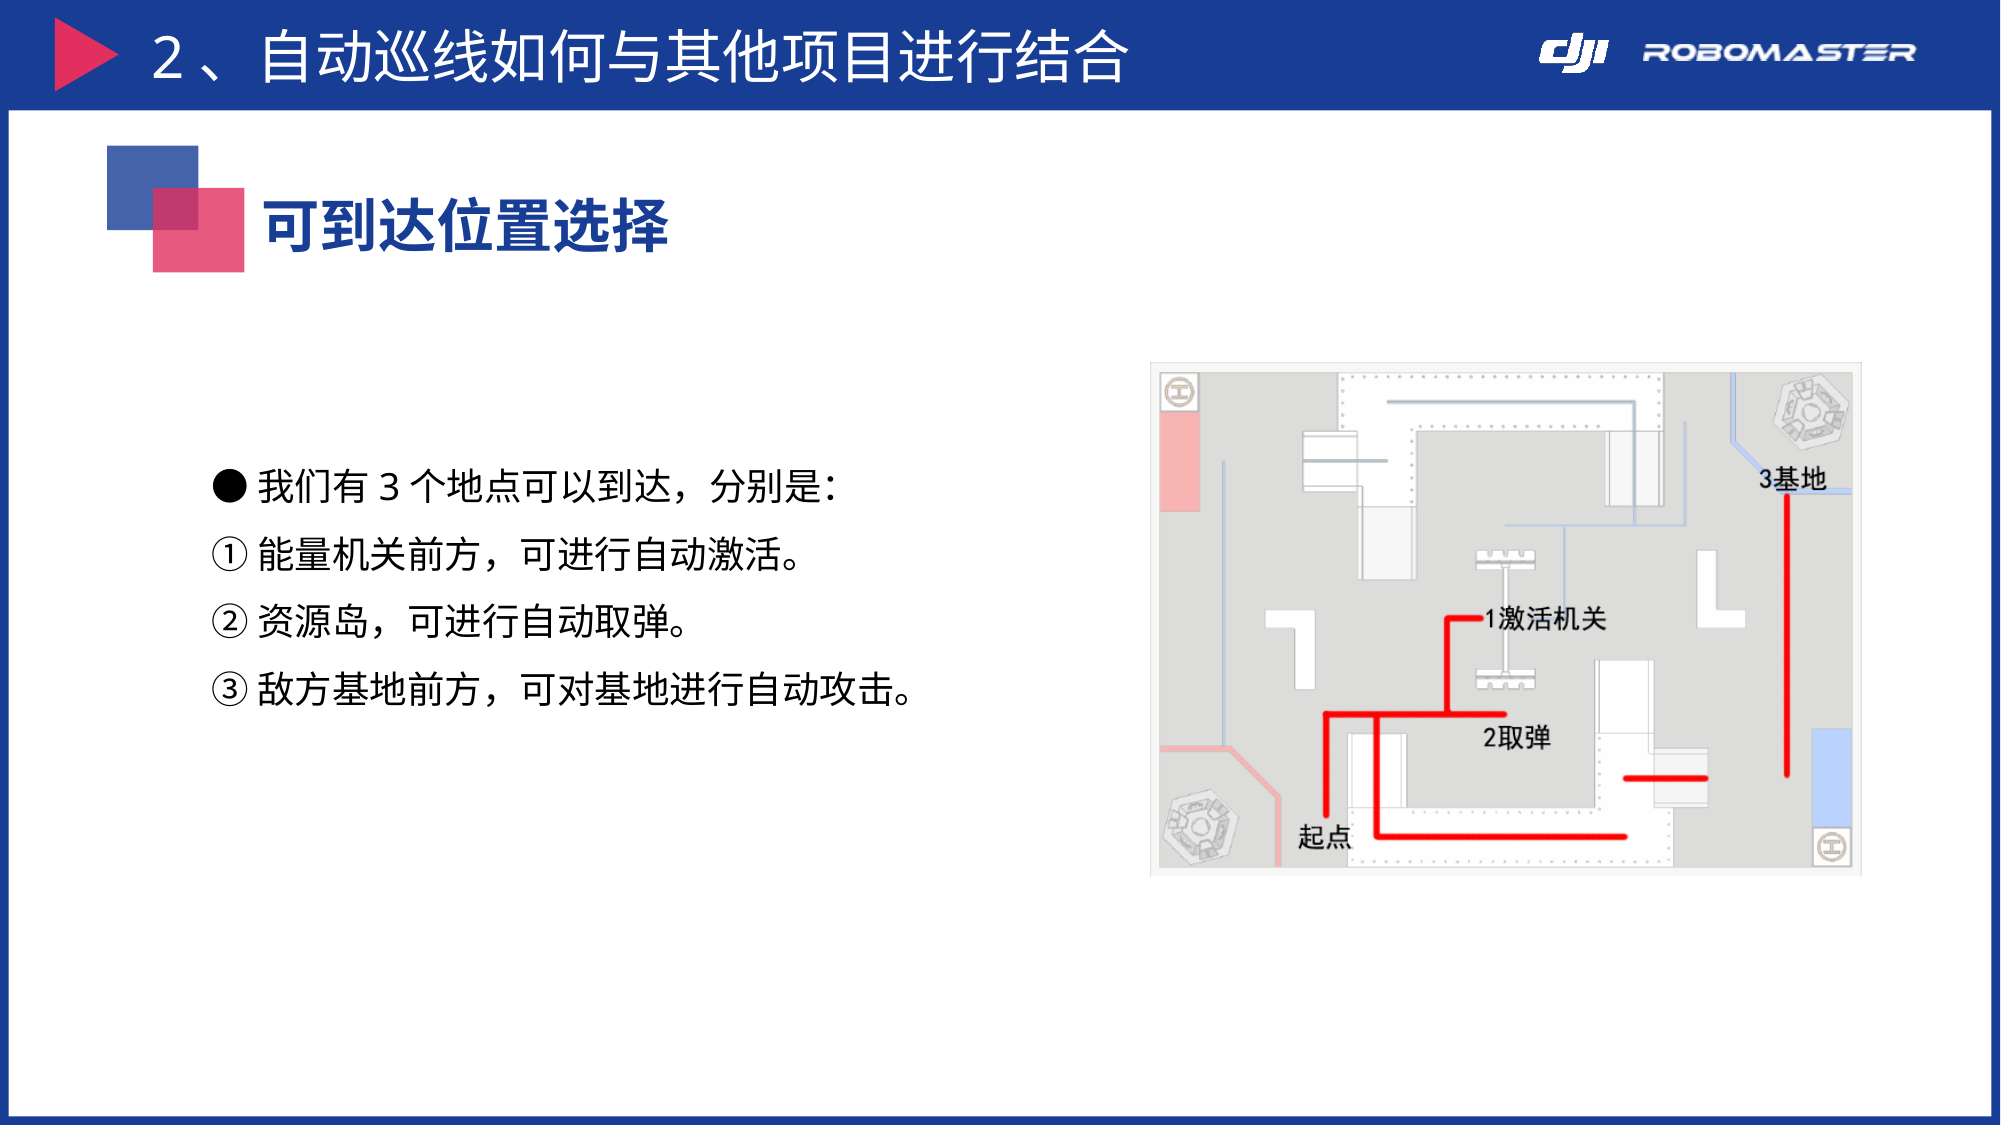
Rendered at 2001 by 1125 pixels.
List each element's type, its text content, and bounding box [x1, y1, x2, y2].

picture [1150, 362, 1862, 877]
list 2、自动巡线如何与其他项目进行结合 [136, 0, 1935, 111]
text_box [107, 145, 687, 273]
text_box ●我们有3个地点可以到达，分别是： ①能量机关前方，可进行自动激活。 ②资源岛，可进行自动取弹。 ③敌方基地前方，可对基地进行自动攻击。 [196, 433, 988, 719]
